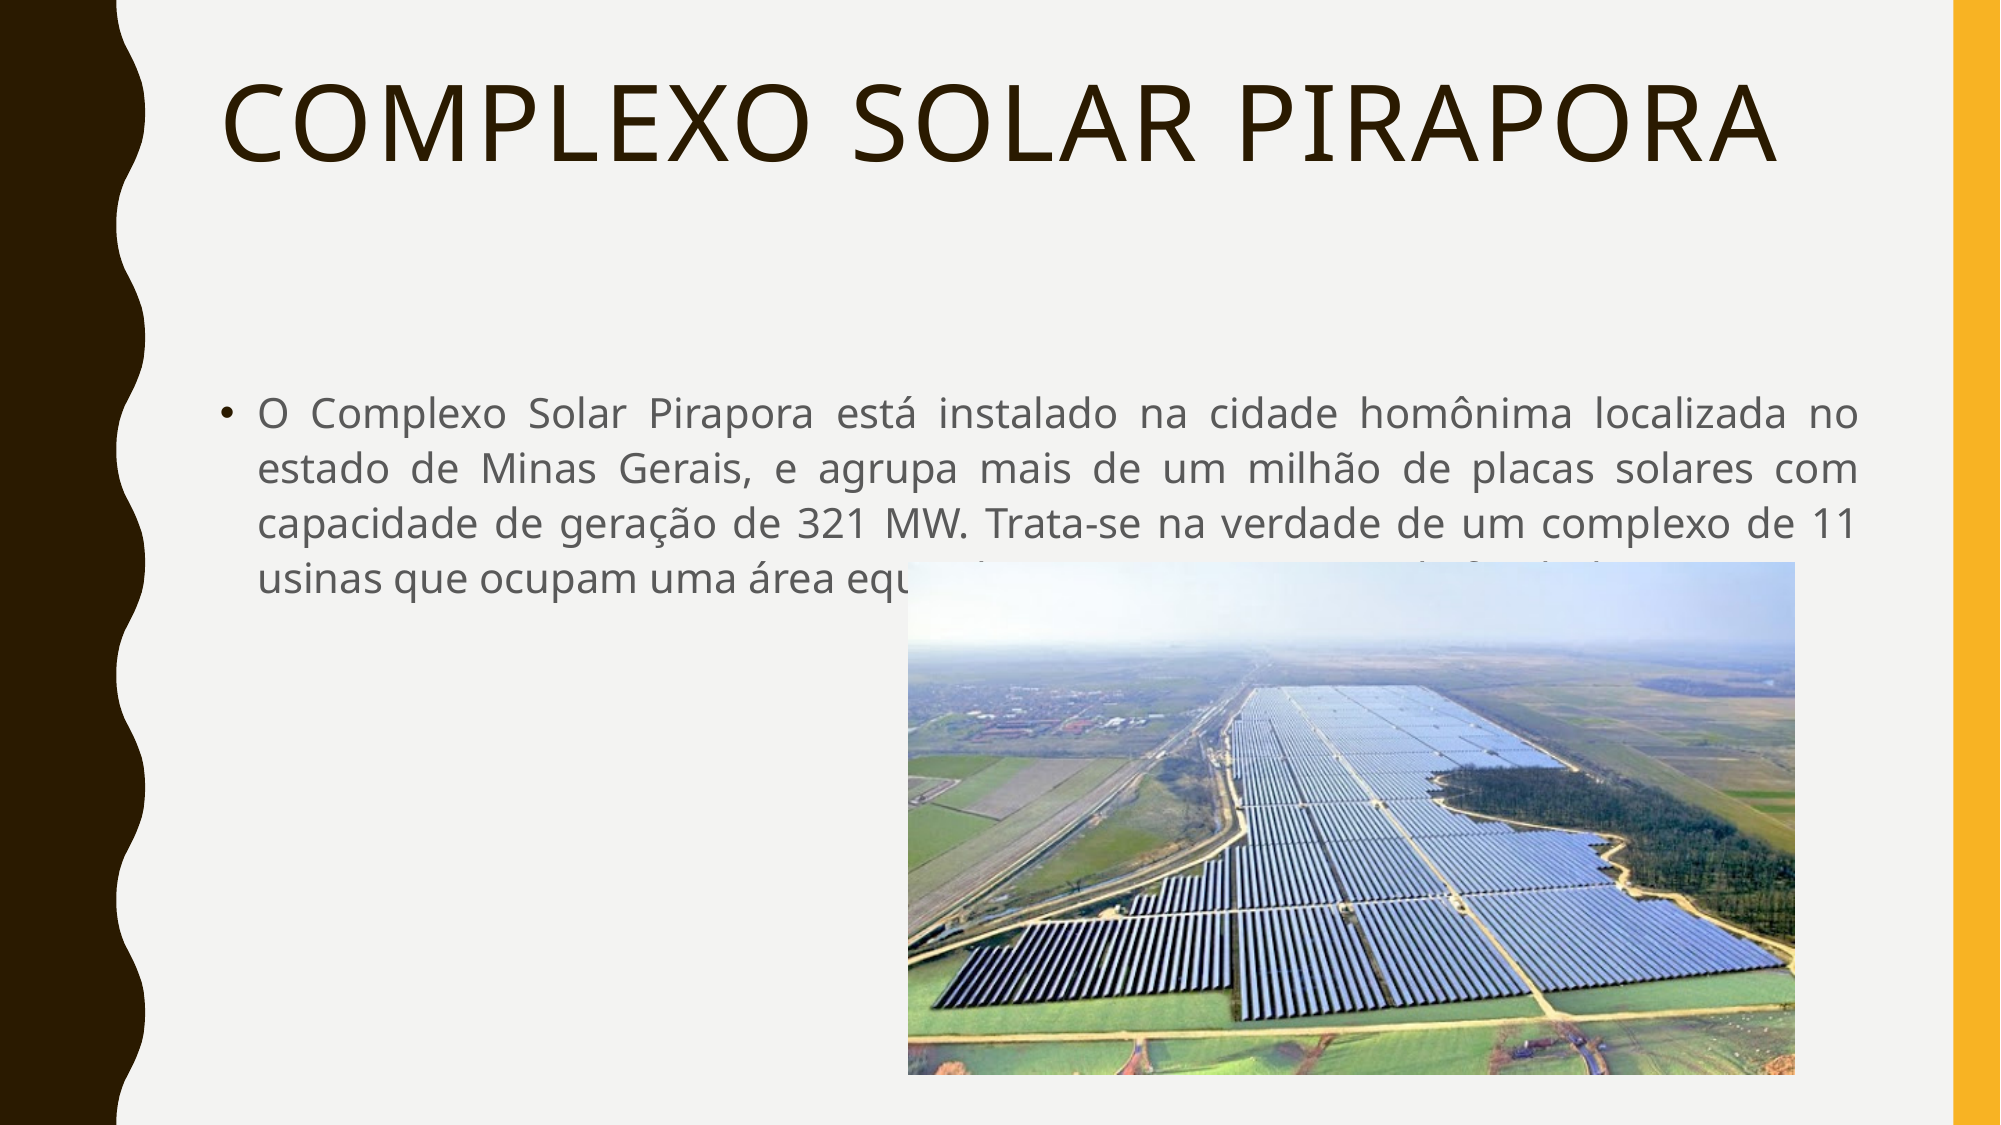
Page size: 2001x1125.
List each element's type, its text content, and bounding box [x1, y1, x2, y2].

text_box O Complexo Solar Pirapora está instalado na cidade homônima localizada no estado de Minas Gerais, e agrupa mais de um milhão de placas solares com capacidade de geração de 321 MW. Trata-se na verdade de um complexo de 11 usinas que ocupam uma área equivalente a 1.500 campos de futebol. [205, 375, 1875, 965]
text_box Complexo Solar Pirapora [205, 62, 1875, 308]
picture [908, 562, 1795, 1075]
